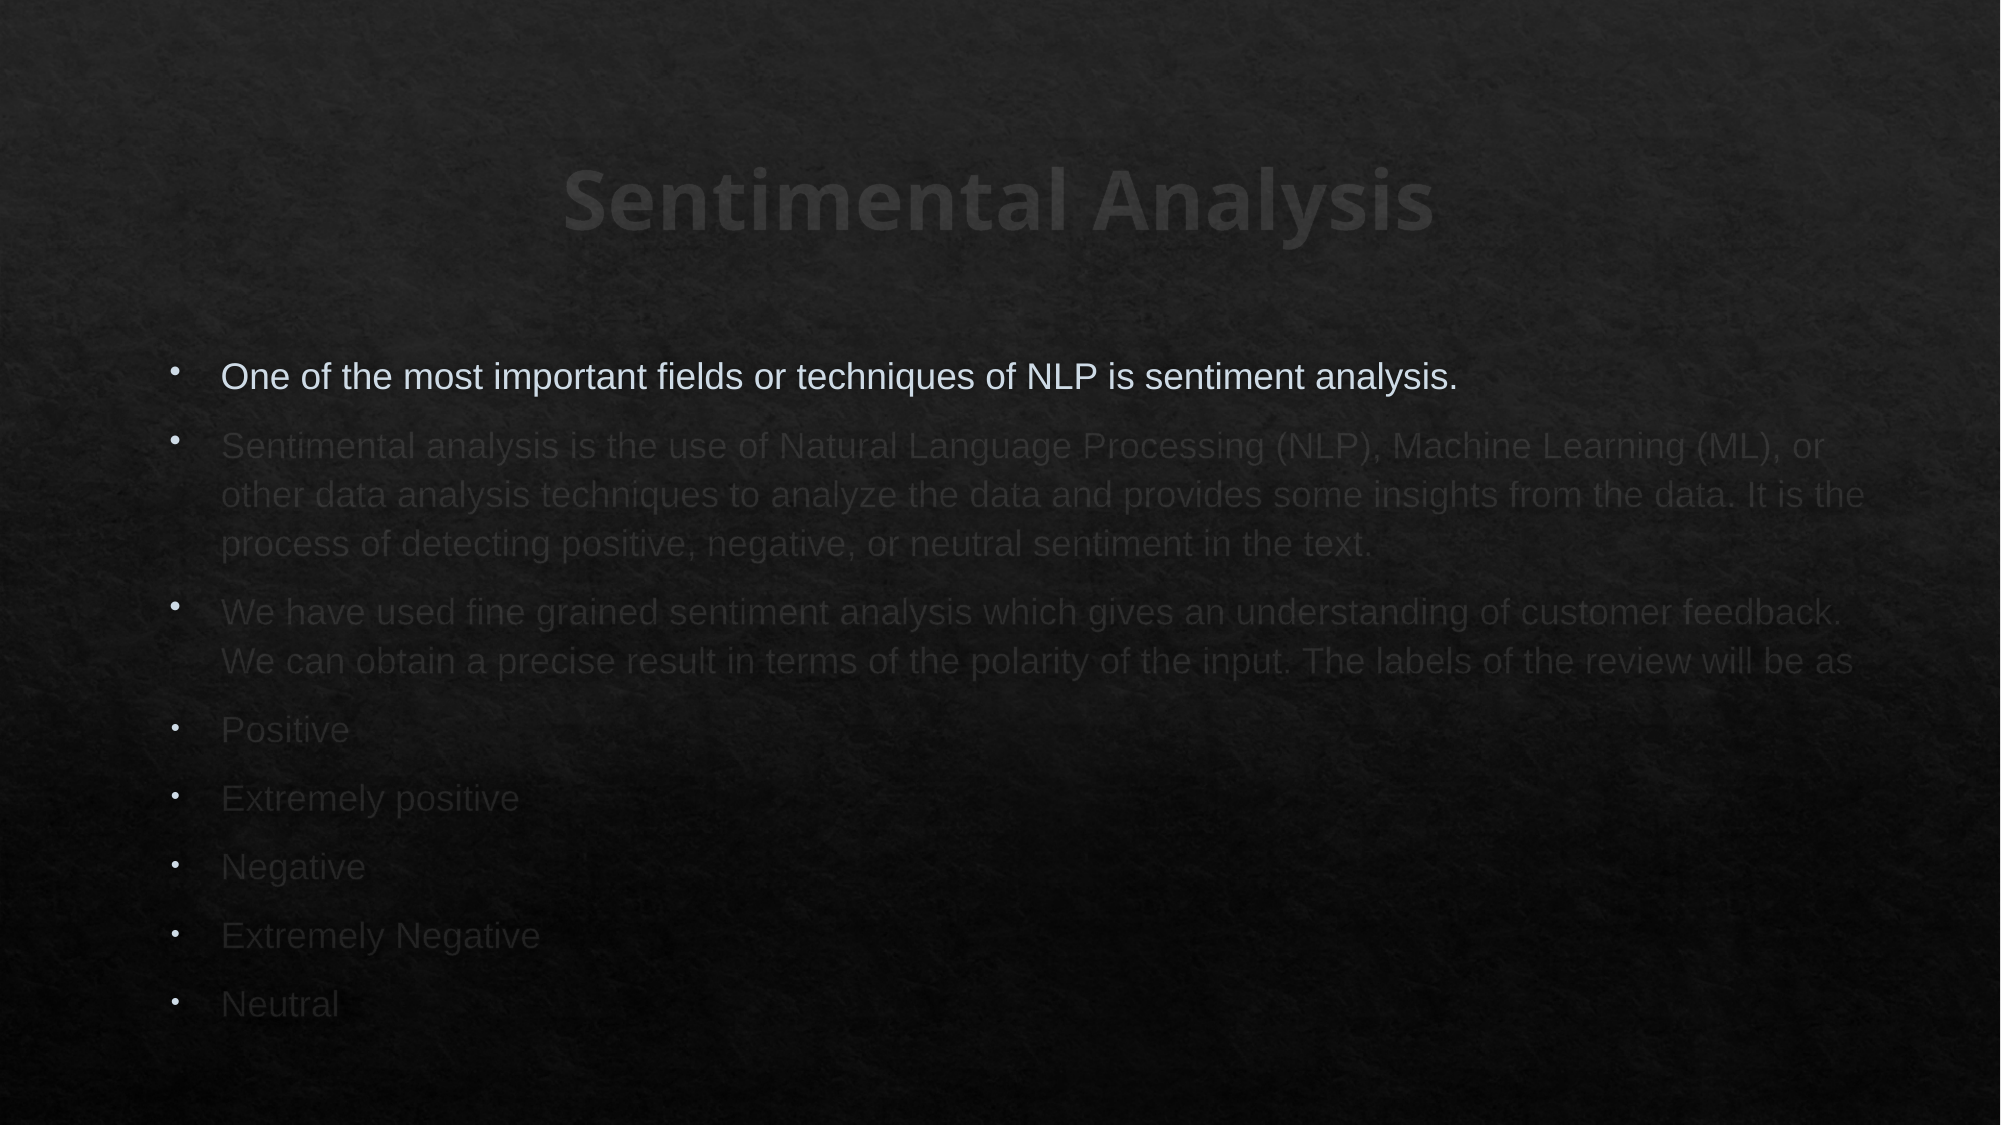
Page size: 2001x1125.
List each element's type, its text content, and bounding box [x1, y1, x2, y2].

title Sentimental Analysis [149, 99, 1849, 307]
list One of the most important fields or techniques of NLP is sentiment analysis. Sentimental analysis is the use of Natural Language Processing (NLP), Machine Learning (ML), or other data analysis techniques to analyze the data and provides some insights from the data. It is the process of detecting positive, negative, or neutral sentiment in the text. We have used fine grained sentiment analysis which gives an understanding of customer feedback. We can obtain a precise result in terms of the polarity of the input. The labels of the review will be as Positive Extremely positive Negative Extremely Negative Neutral [149, 340, 1884, 1078]
